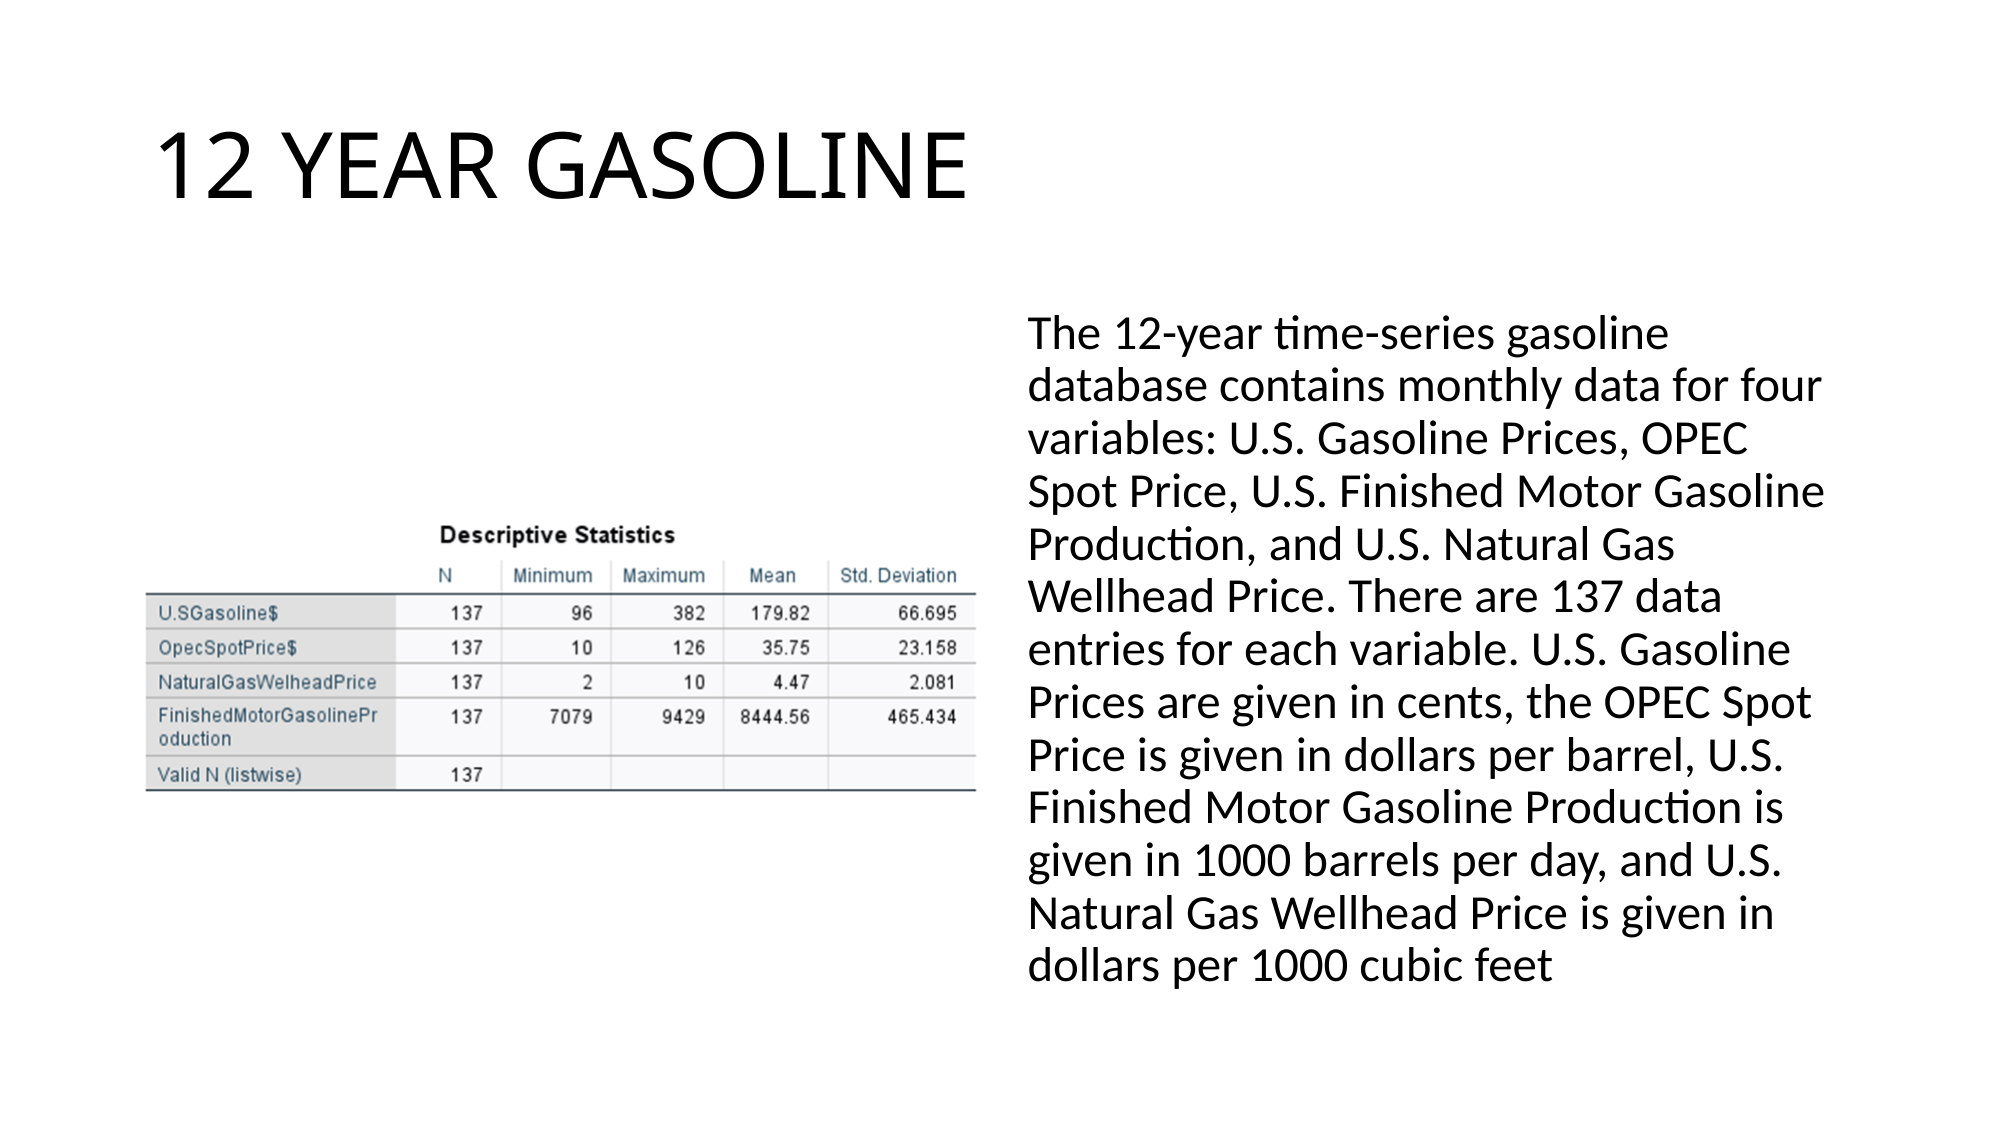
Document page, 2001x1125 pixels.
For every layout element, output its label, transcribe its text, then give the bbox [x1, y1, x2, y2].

list The 12-year time-series gasoline database contains monthly data for four variables: U.S. Gasoline Prices, OPEC Spot Price, U.S. Finished Motor Gasoline Production, and U.S. Natural Gas Wellhead Price. There are 137 data entries for each variable. U.S. Gasoline Prices are given in cents, the OPEC Spot Price is given in dollars per barrel, U.S. Finished Motor Gasoline Production is given in 1000 barrels per day, and U.S. Natural Gas Wellhead Price is given in dollars per 1000 cubic feet [1012, 299, 1863, 1014]
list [138, 510, 987, 802]
title 12 YEAR GASOLINE [137, 59, 1863, 278]
